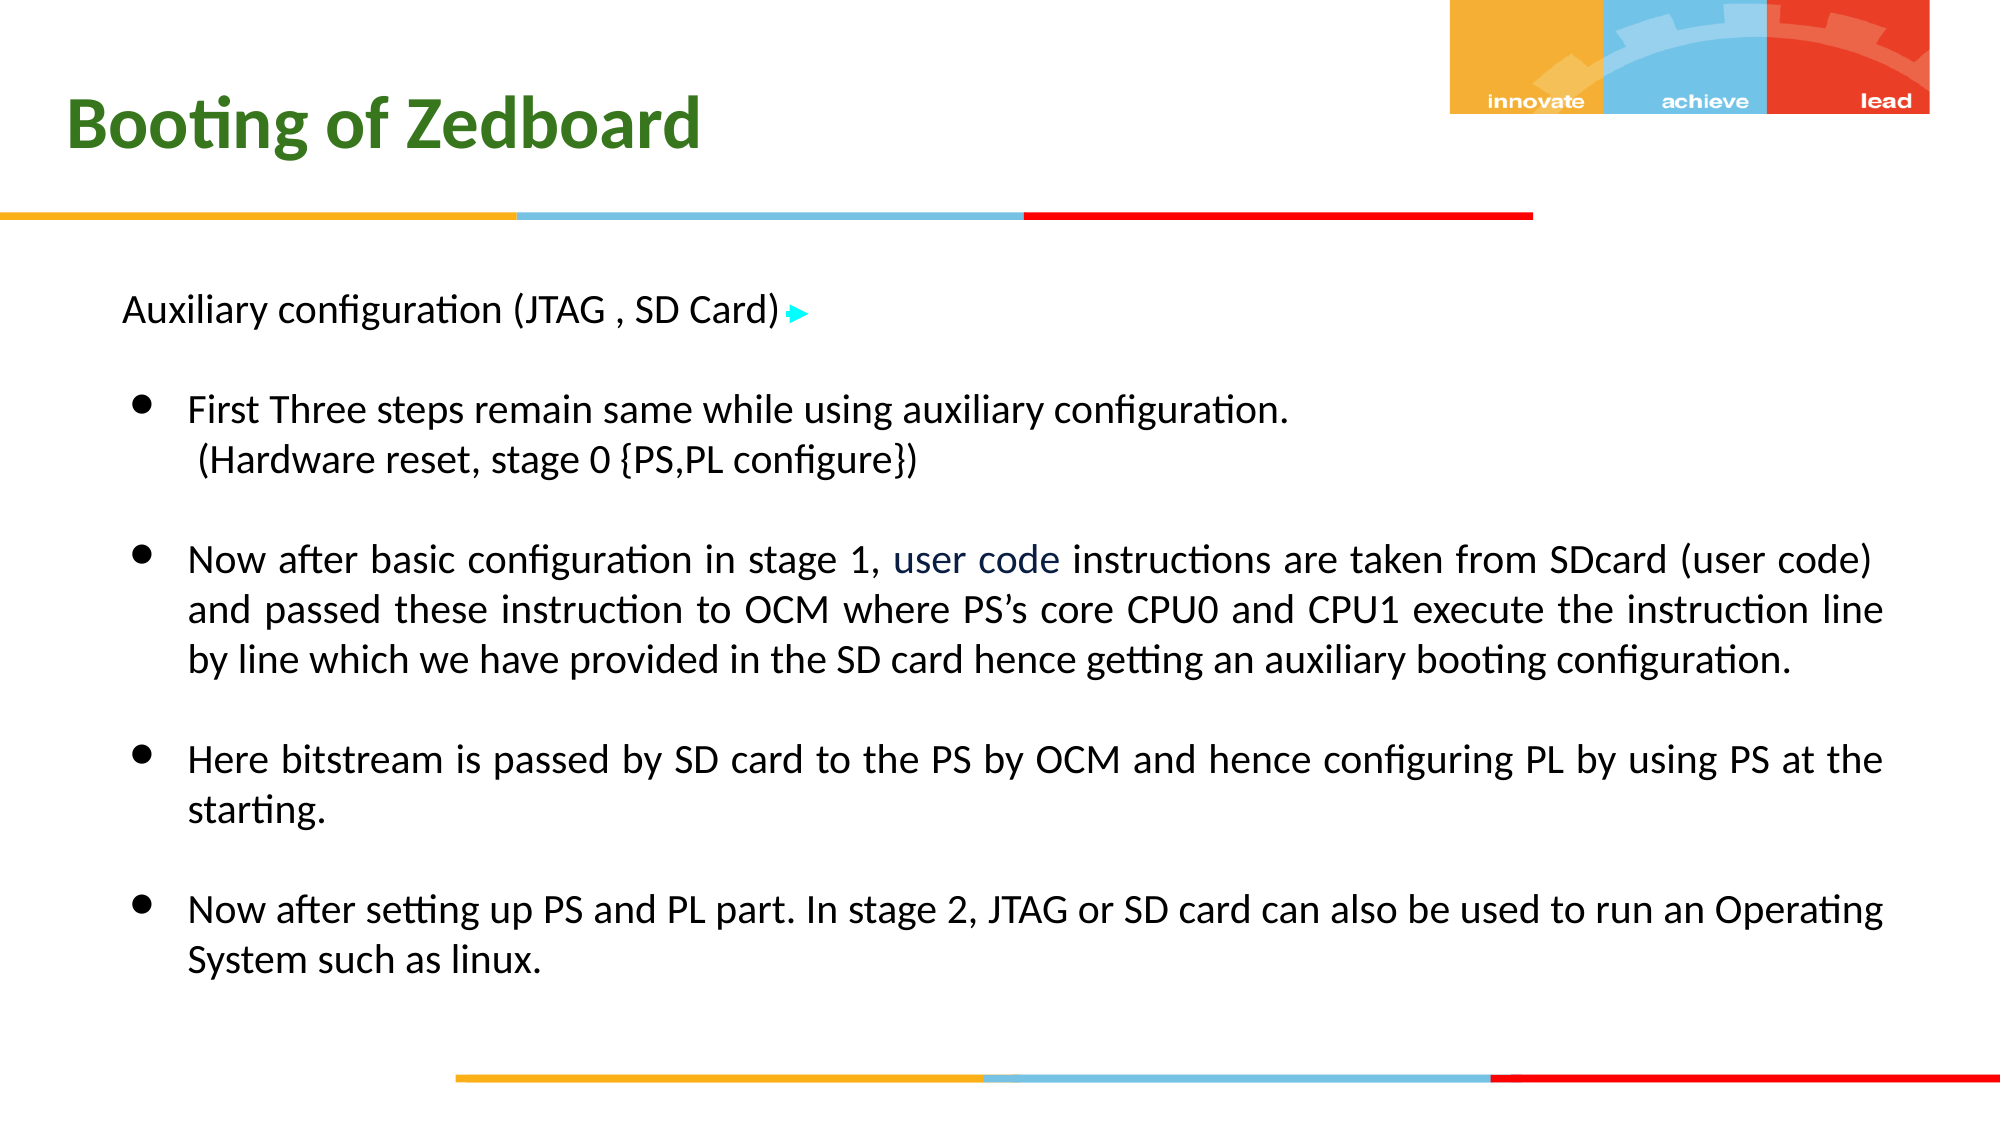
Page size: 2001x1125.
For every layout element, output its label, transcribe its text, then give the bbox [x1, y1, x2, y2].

list Booting of Zedboard [66, 24, 1450, 213]
text_box Auxiliary configuration (JTAG , SD Card) First Three steps remain same while using auxiliary configuration. (Hardware reset, stage 0 {PS,PL configure}) Now after basic configuration in stage 1, user code instructions are taken from SDcard (user code) and passed these instruction to OCM where PS’s core CPU0 and CPU1 execute the instruction line by line which we have provided in the SD card hence getting an auxiliary booting configuration. Here bitstream is passed by SD card to the PS by OCM and hence configuring PL by using PS at the starting. Now after setting up PS and PL part. In stage 2, JTAG or SD card can also be used to run an Operating System such as linux. [97, 266, 1900, 1125]
picture [1449, 0, 1930, 114]
